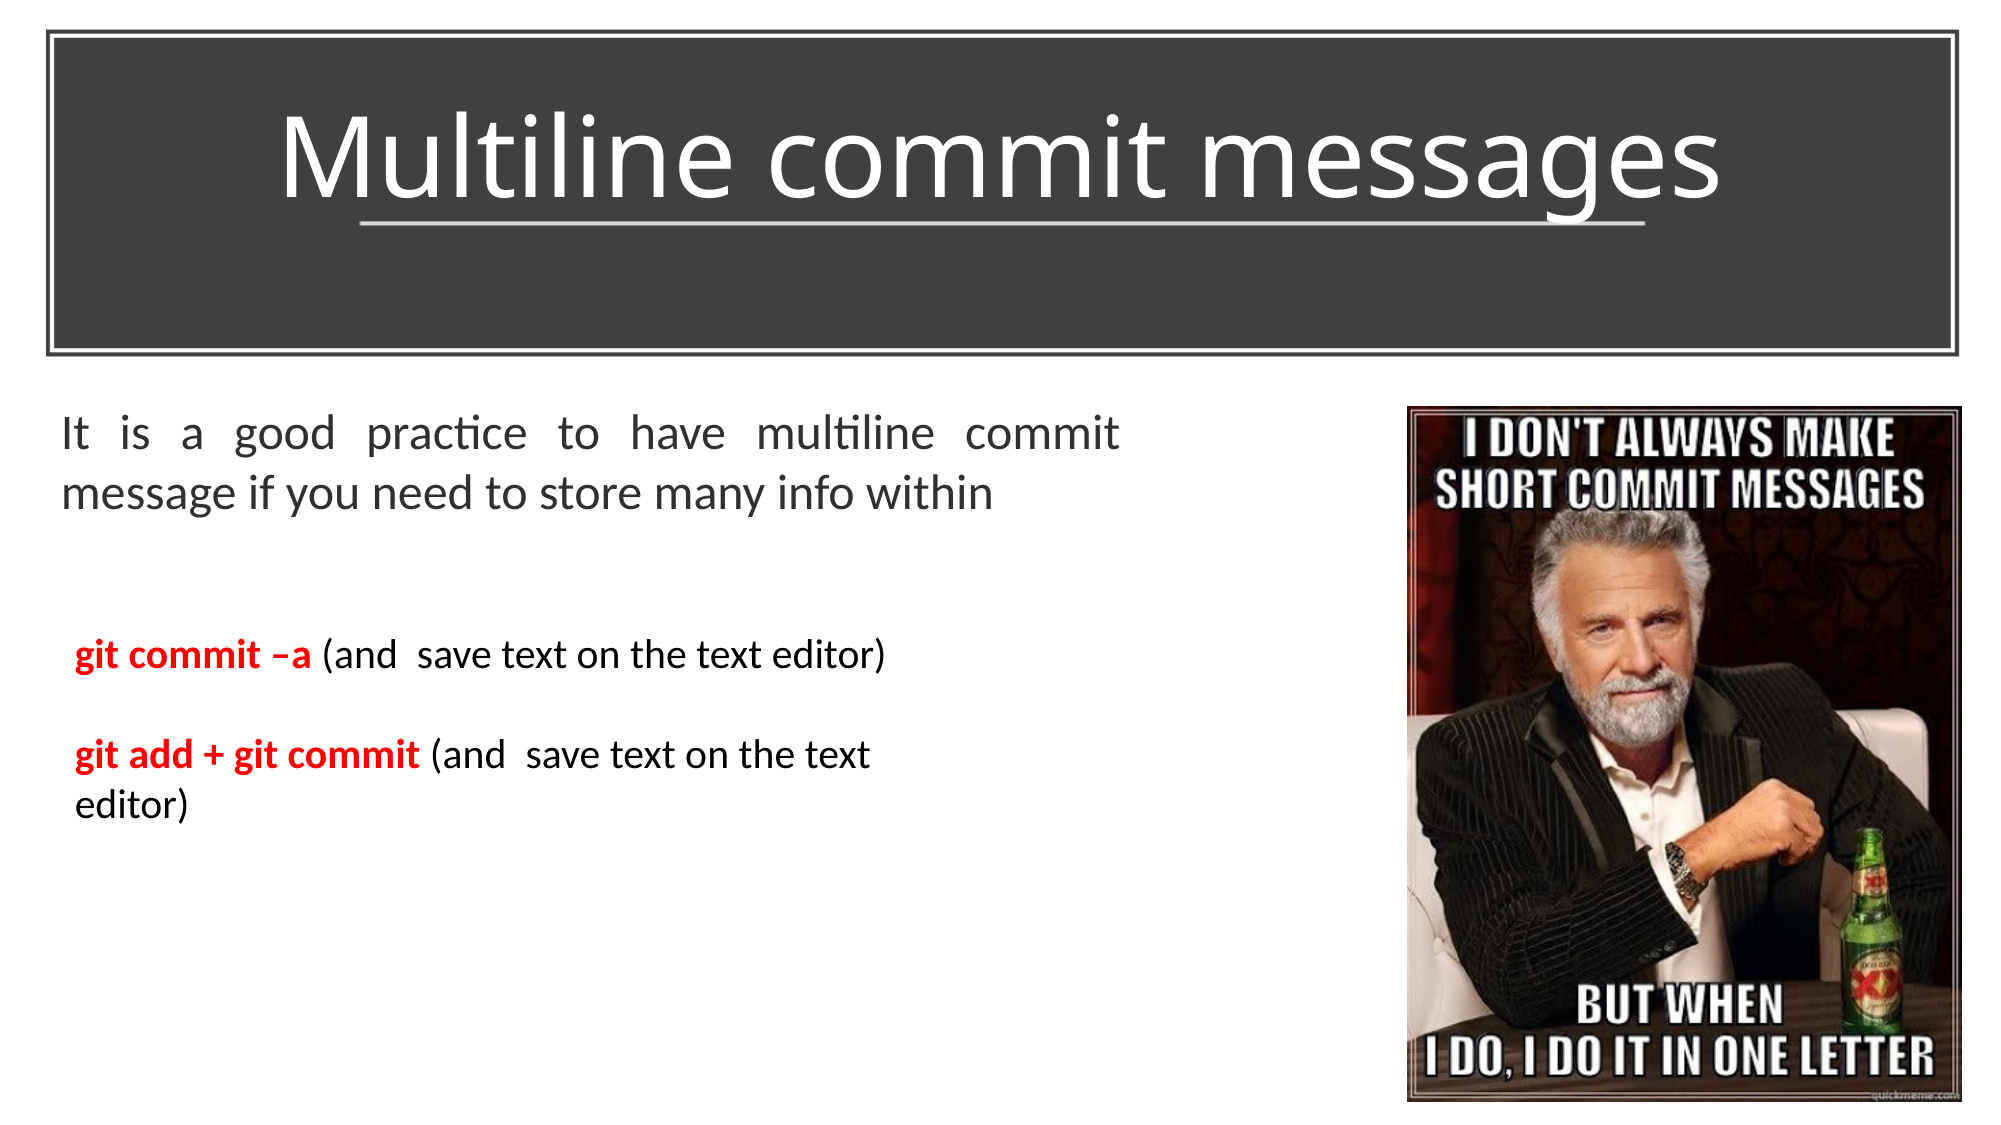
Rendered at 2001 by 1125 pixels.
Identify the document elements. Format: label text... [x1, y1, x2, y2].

picture [1407, 406, 1962, 1102]
picture [46, 27, 1962, 358]
text_box git commit –a (and save text on the text editor) git add + git commit (and save text on the text editor) [60, 619, 950, 834]
text_box It is a good practice to have multiline commit message if you need to store many info within [46, 392, 1136, 528]
